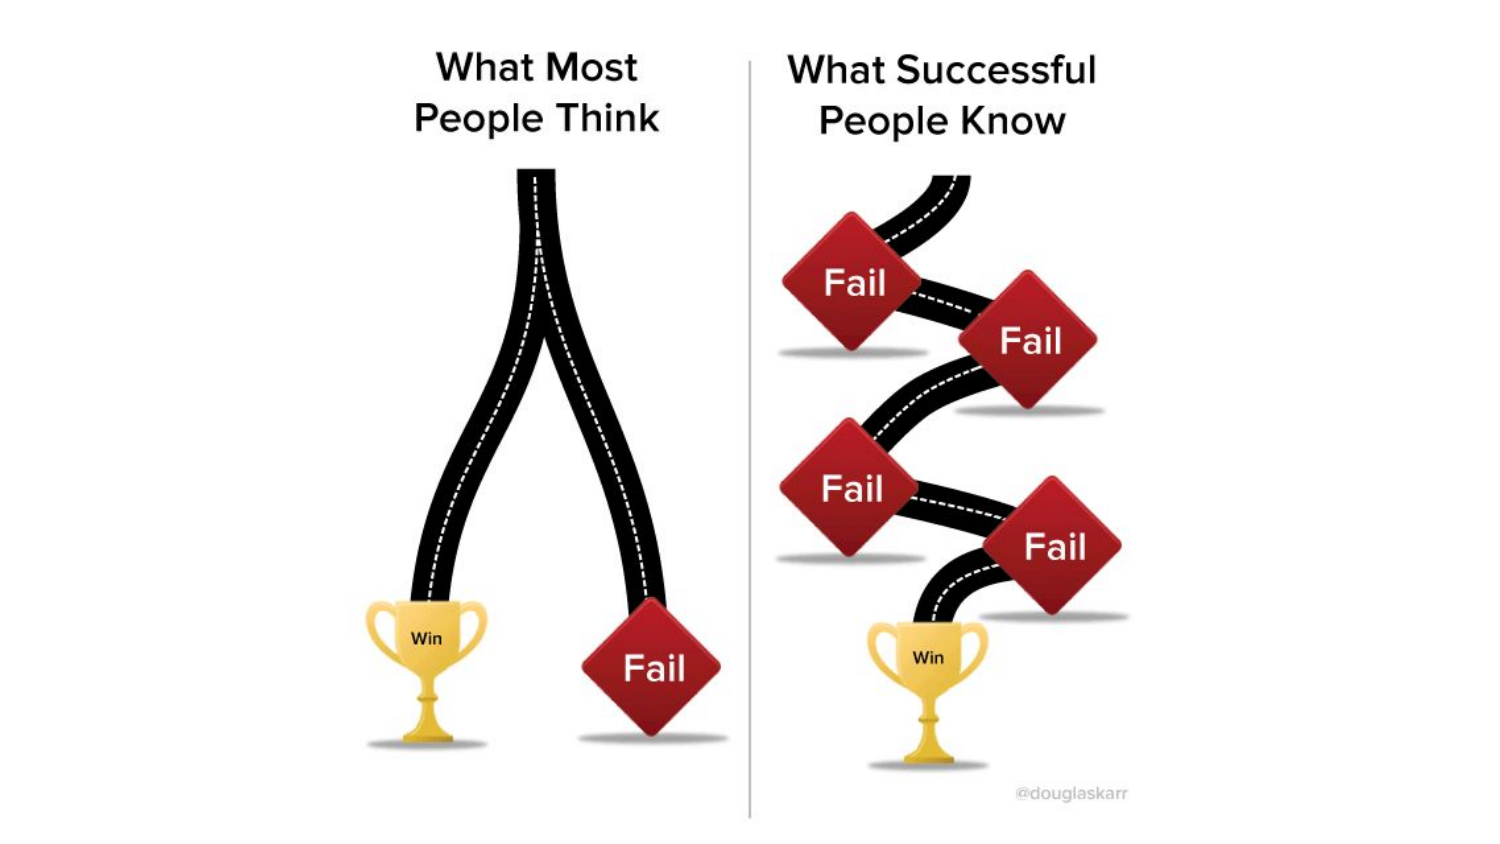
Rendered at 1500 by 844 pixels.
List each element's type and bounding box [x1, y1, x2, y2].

picture [327, 0, 1173, 844]
